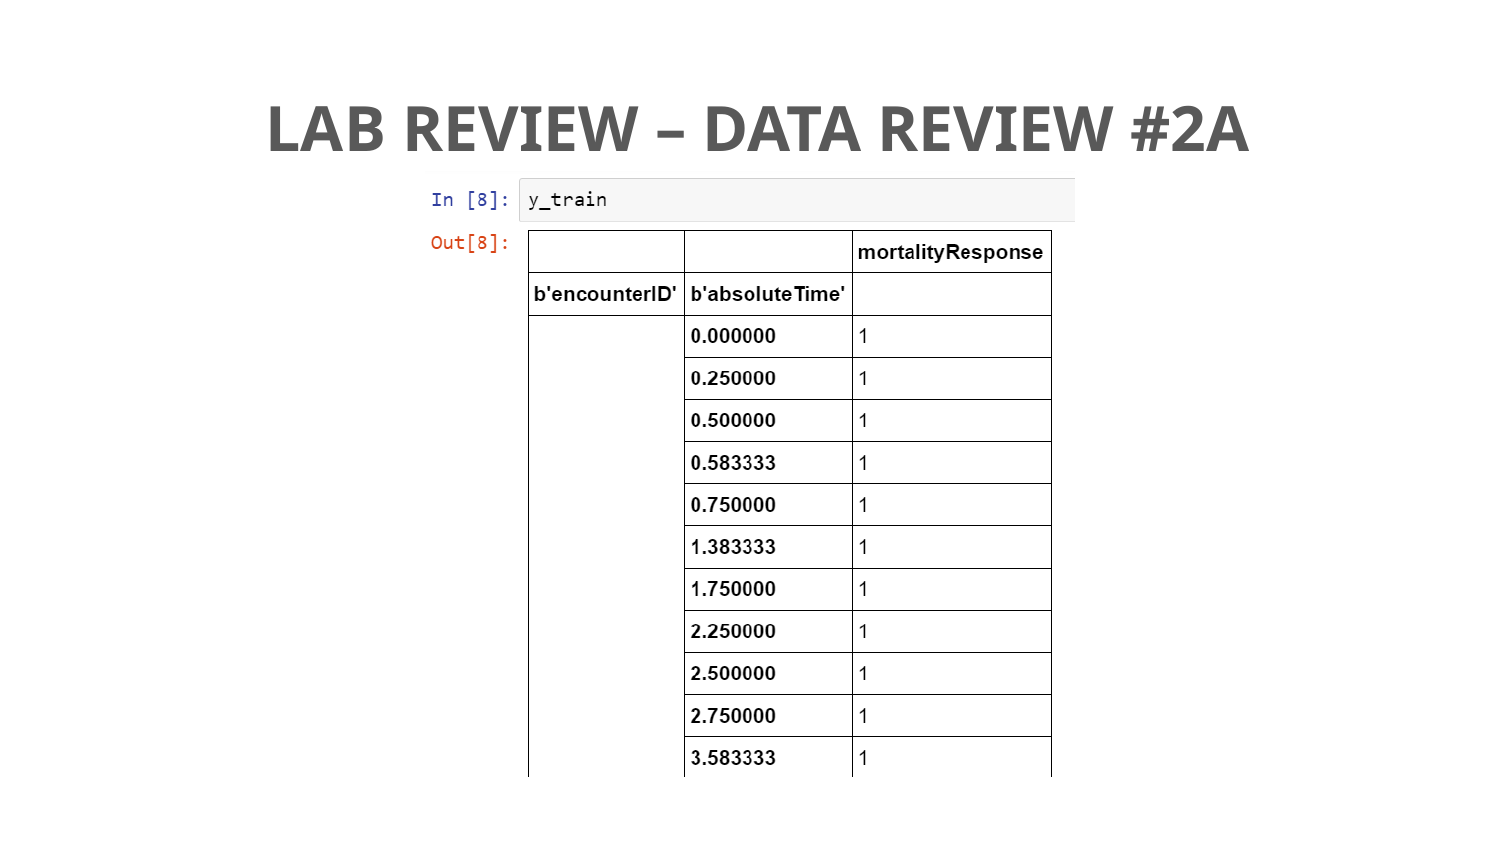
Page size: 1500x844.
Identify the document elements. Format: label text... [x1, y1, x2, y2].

title LAB REVIEW – DATA REVIEW #2A [68, 90, 1432, 172]
picture [425, 170, 1075, 778]
